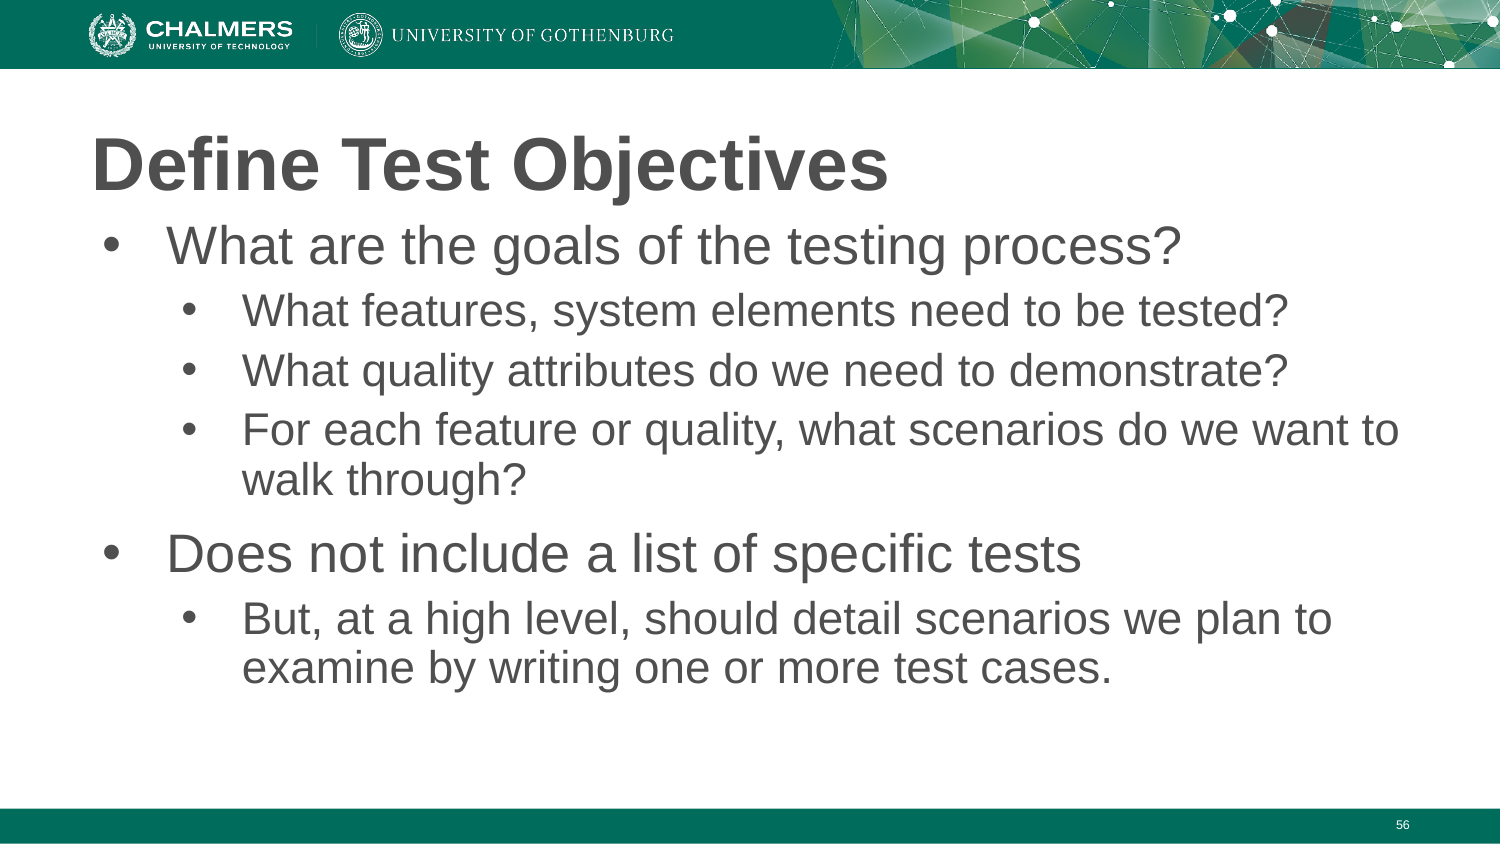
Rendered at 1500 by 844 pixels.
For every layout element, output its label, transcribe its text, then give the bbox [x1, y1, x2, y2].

list What are the goals of the testing process? What features, system elements need to be tested? What quality attributes do we need to demonstrate? For each feature or quality, what scenarios do we want to walk through? Does not include a list of specific tests But, at a high level, should detail scenarios we plan to examine by writing one or more test cases. [76, 210, 1425, 782]
slide_number ‹#› [1074, 809, 1425, 844]
picture [64, 0, 696, 85]
title Define Test Objectives [76, 100, 1425, 210]
picture [759, 0, 1500, 68]
